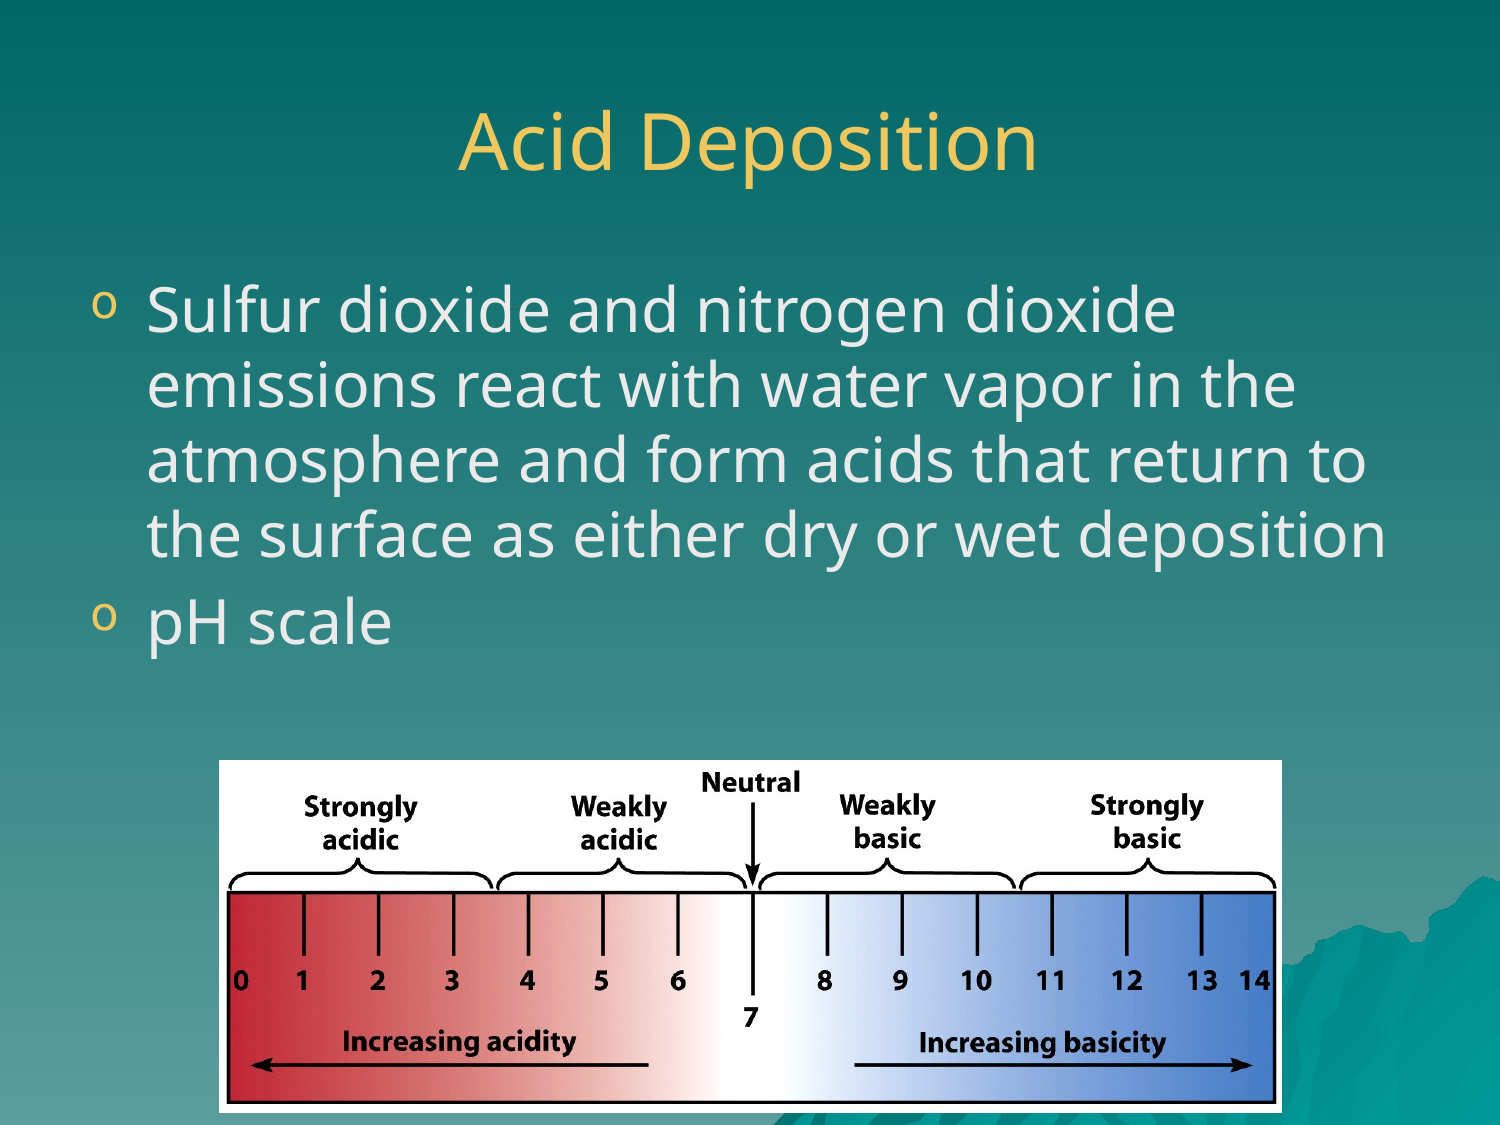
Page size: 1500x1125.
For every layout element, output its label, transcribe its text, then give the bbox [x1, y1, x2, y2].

title Acid Deposition [74, 45, 1426, 233]
list Sulfur dioxide and nitrogen dioxide emissions react with water vapor in the atmosphere and form acids that return to the surface as either dry or wet deposition pH scale [74, 262, 1426, 1006]
picture [218, 760, 1282, 1113]
